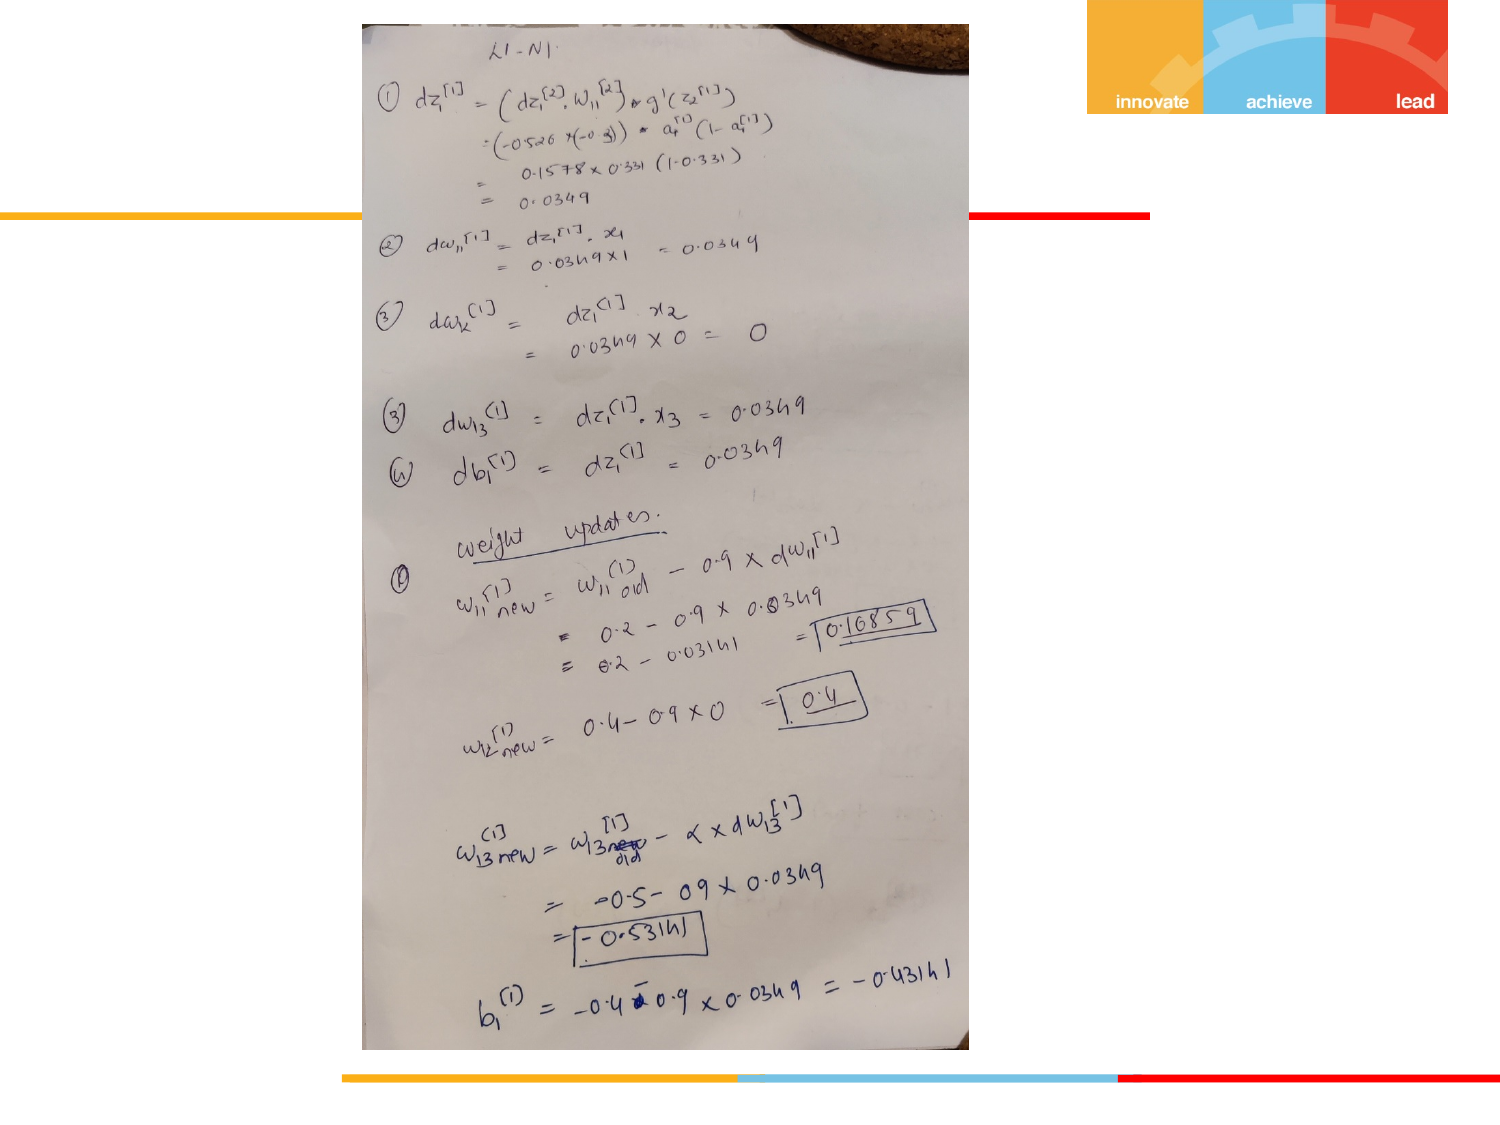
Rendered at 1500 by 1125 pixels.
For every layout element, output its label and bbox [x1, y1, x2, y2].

picture [362, 24, 969, 1051]
picture [1087, 0, 1448, 114]
